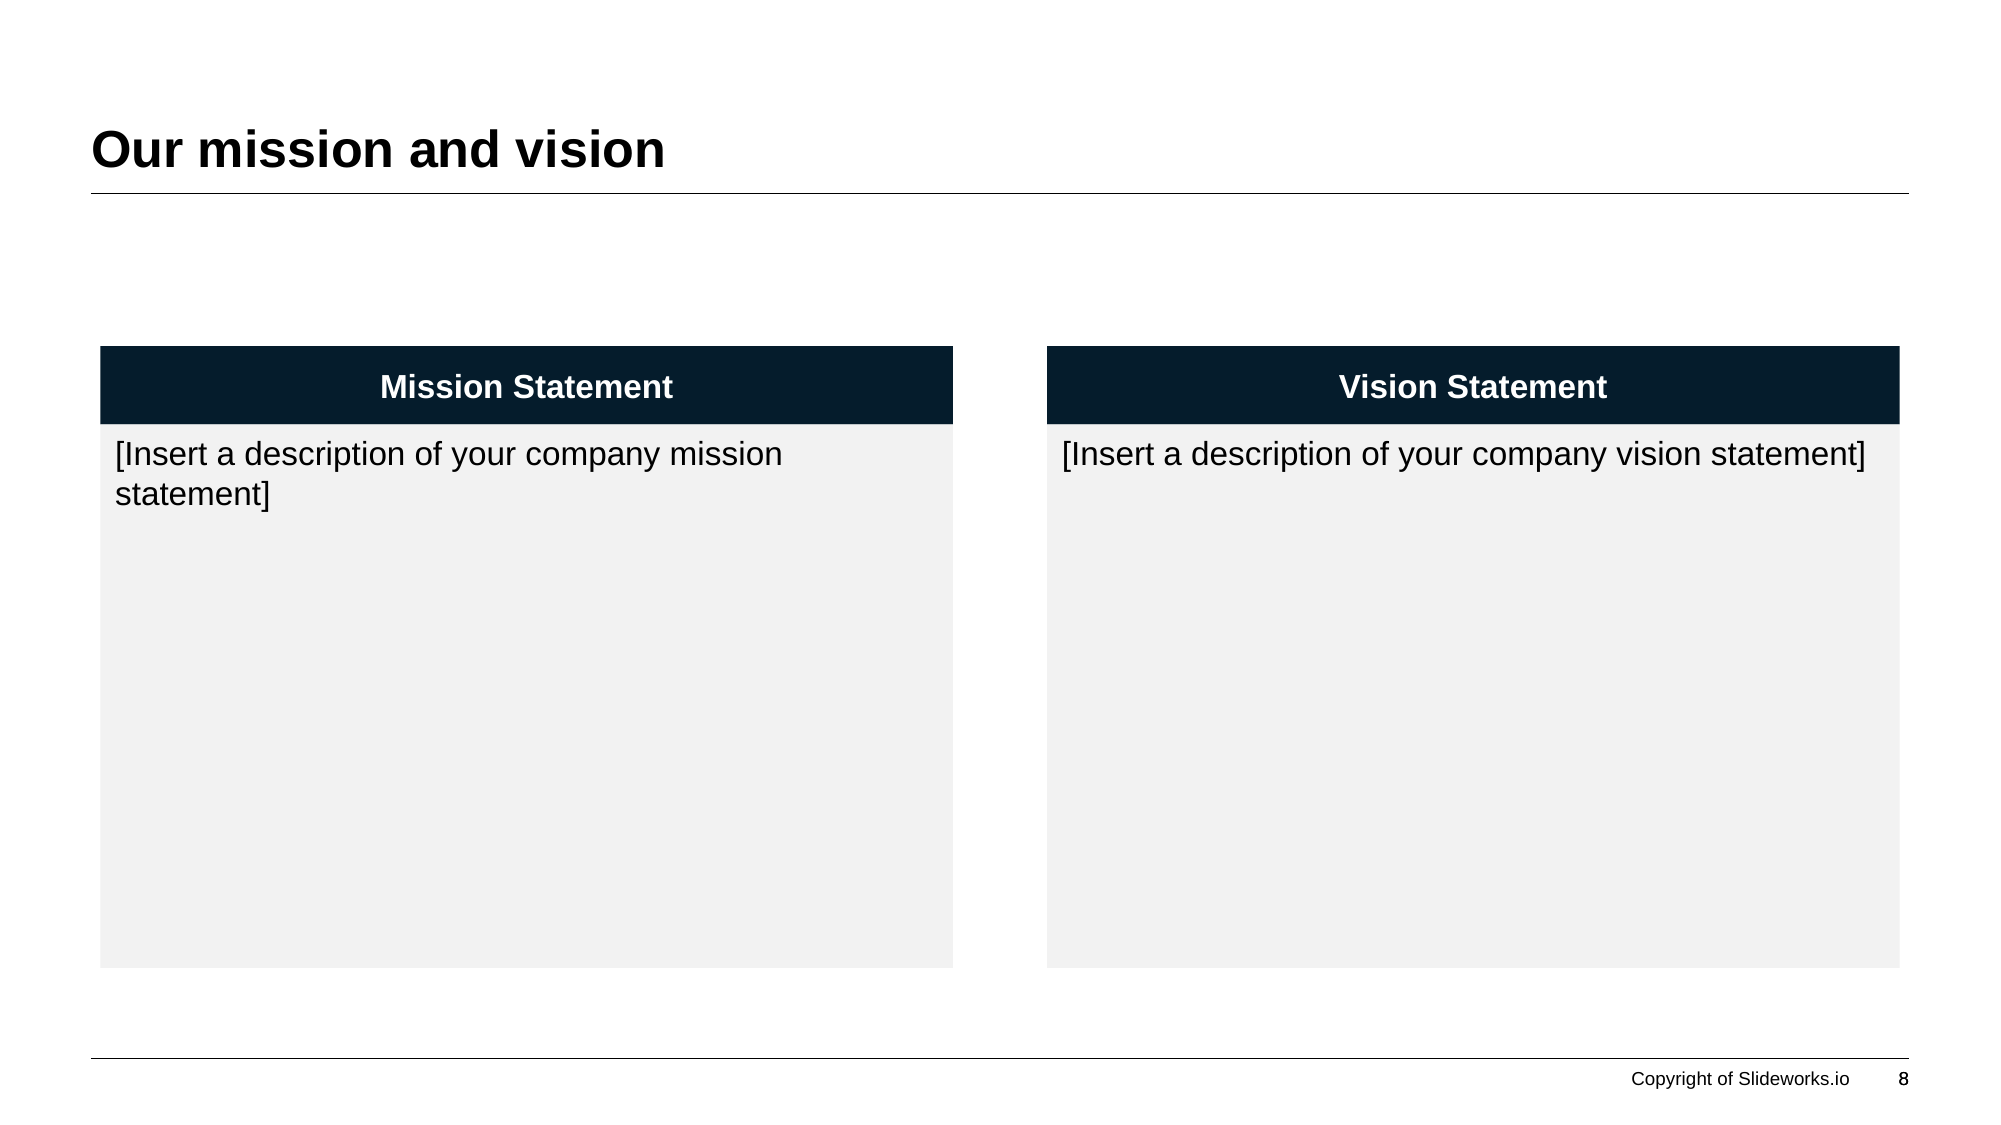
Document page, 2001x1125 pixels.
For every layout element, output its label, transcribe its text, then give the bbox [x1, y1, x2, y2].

text_box Mission Statement [100, 345, 954, 424]
text_box Vision Statement [1046, 345, 1900, 424]
text_box [Insert a description of your company mission statement] [100, 424, 954, 969]
title Our mission and vision [91, 58, 1909, 179]
text_box [Insert a description of your company vision statement] [1046, 424, 1900, 969]
